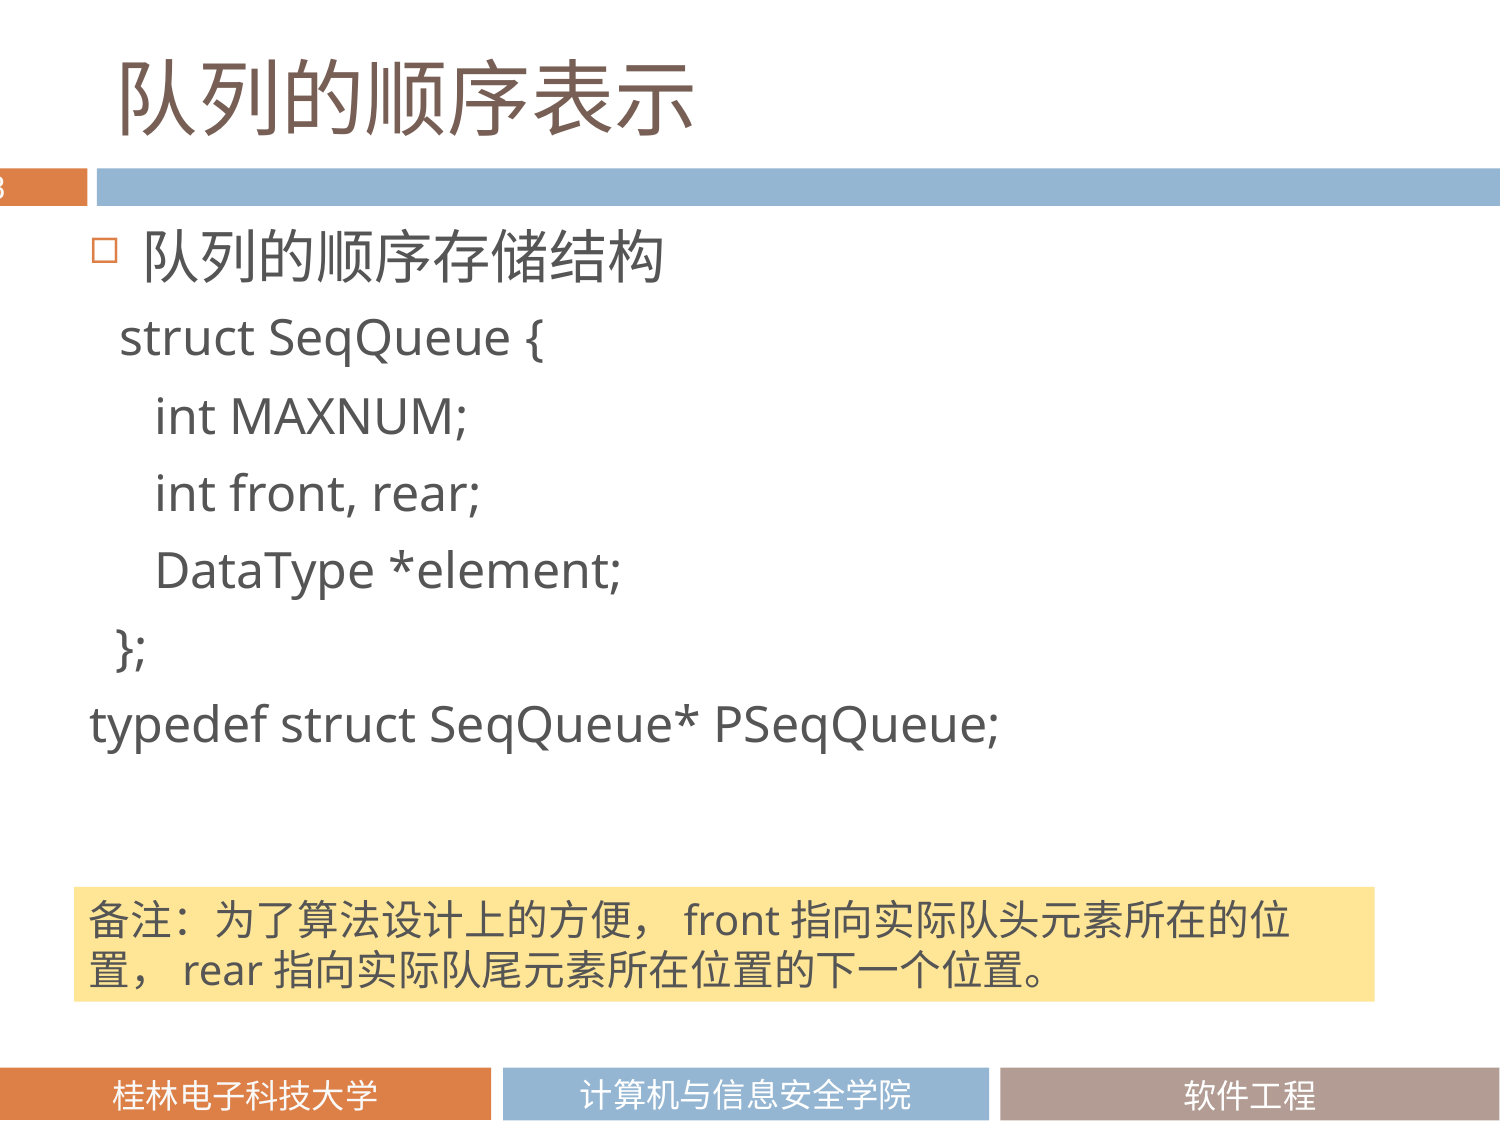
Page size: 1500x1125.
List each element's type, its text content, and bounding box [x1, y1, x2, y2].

text_box 备注：为了算法设计上的方便，front指向实际队头元素所在的位置，rear指向实际队尾元素所在位置的下一个位置。 [74, 886, 1375, 1002]
list 队列的顺序存储结构 struct SeqQueue { int MAXNUM; int front, rear; DataType *element; }; typedef struct SeqQueue* PSeqQueue; [73, 219, 1412, 797]
title 队列的顺序表示 [99, 37, 1438, 155]
